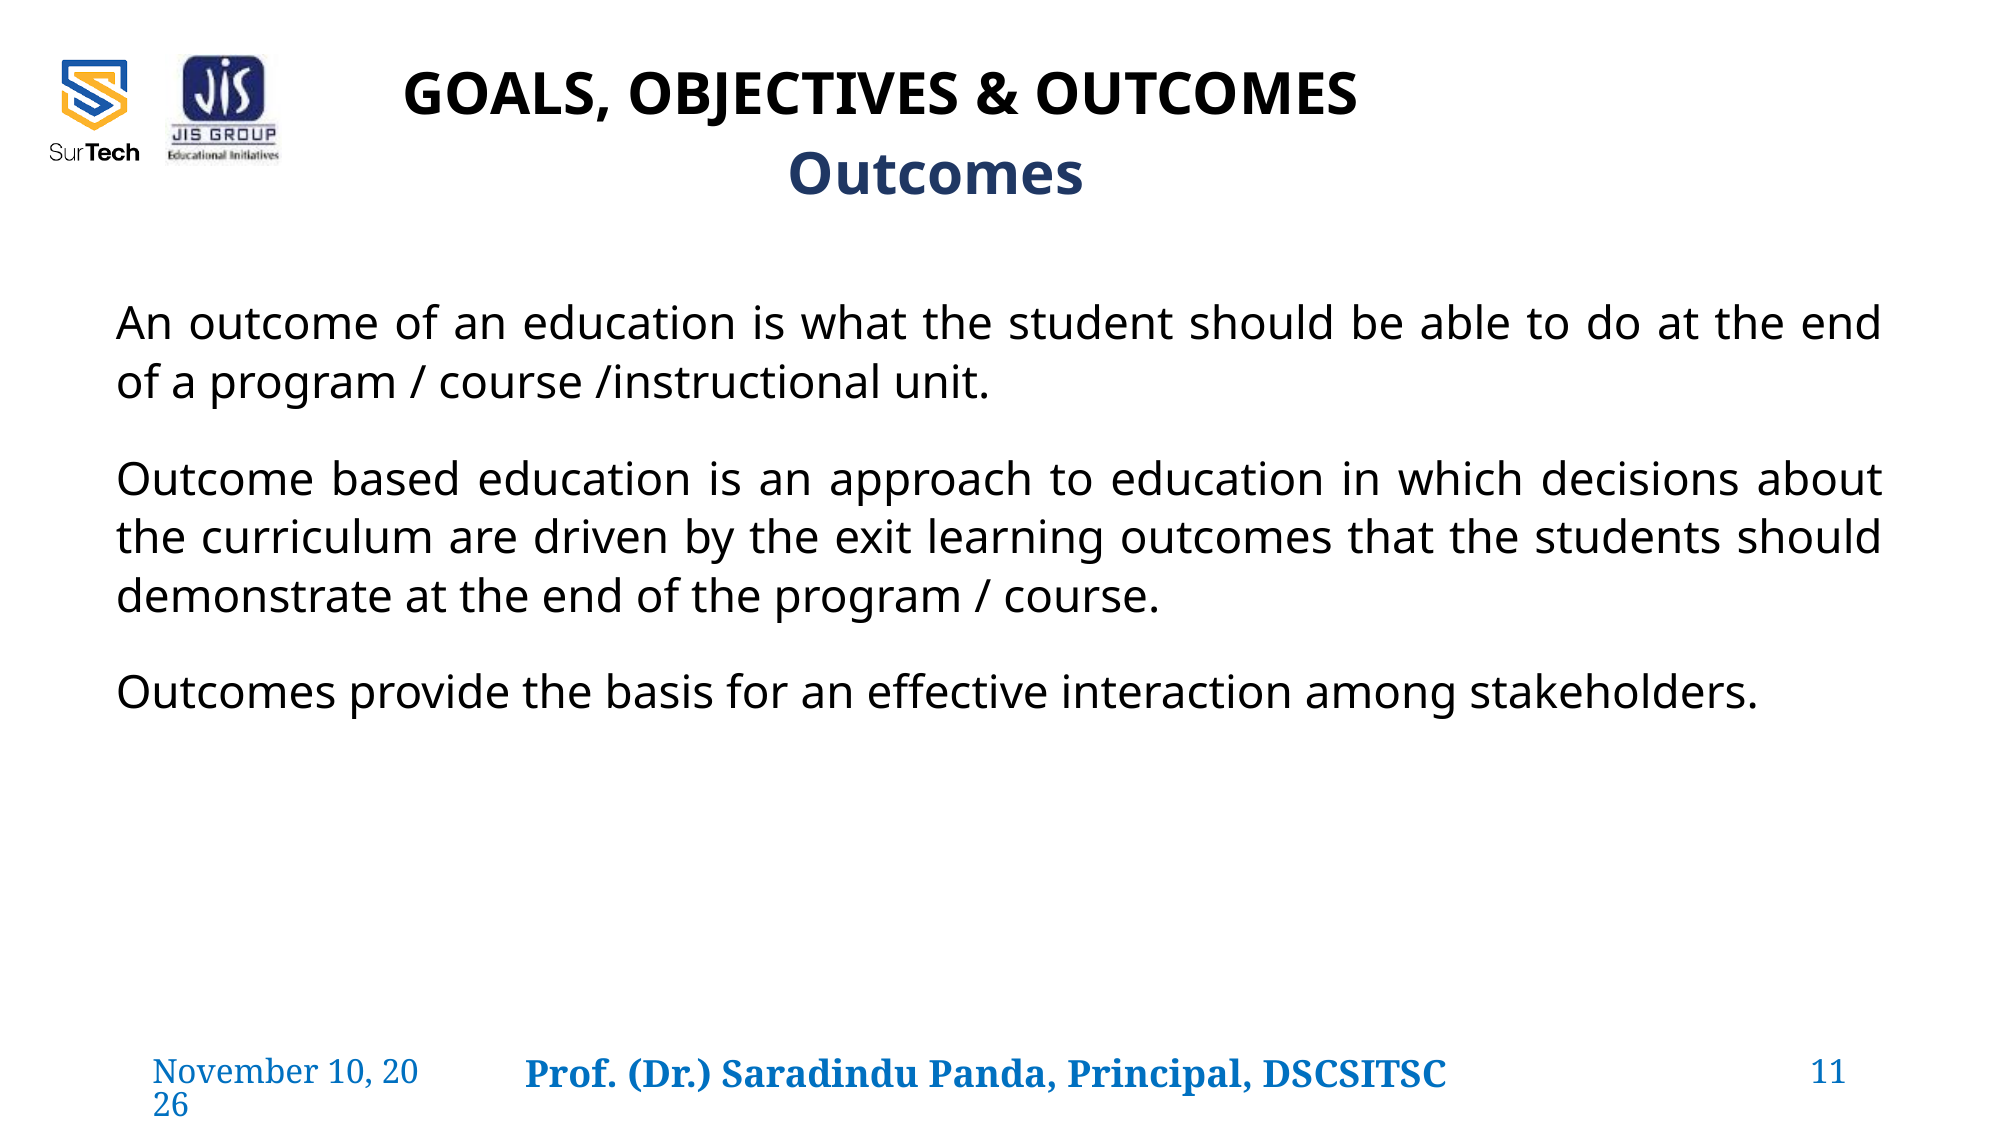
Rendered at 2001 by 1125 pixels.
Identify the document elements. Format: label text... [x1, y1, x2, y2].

slide_number 11 [1644, 1042, 1863, 1103]
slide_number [137, 1042, 436, 1103]
title GOALS, OBJECTIVES & OUTCOMES [387, 50, 1893, 134]
footer Prof. (Dr.) Saradindu Panda, Principal, DSCSITSC [510, 1042, 1533, 1103]
text_box Outcomes [568, 123, 1304, 214]
picture [23, 39, 282, 181]
subtitle An outcome of an education is what the student should be able to do at the end of a program / course /instructional unit. Outcome based education is an approach to education in which decisions about the curriculum are driven by the exit learning outcomes that the students should demonstrate at the end of the program / course. Outcomes provide the basis for an effective interaction among stakeholders. [100, 282, 1900, 980]
